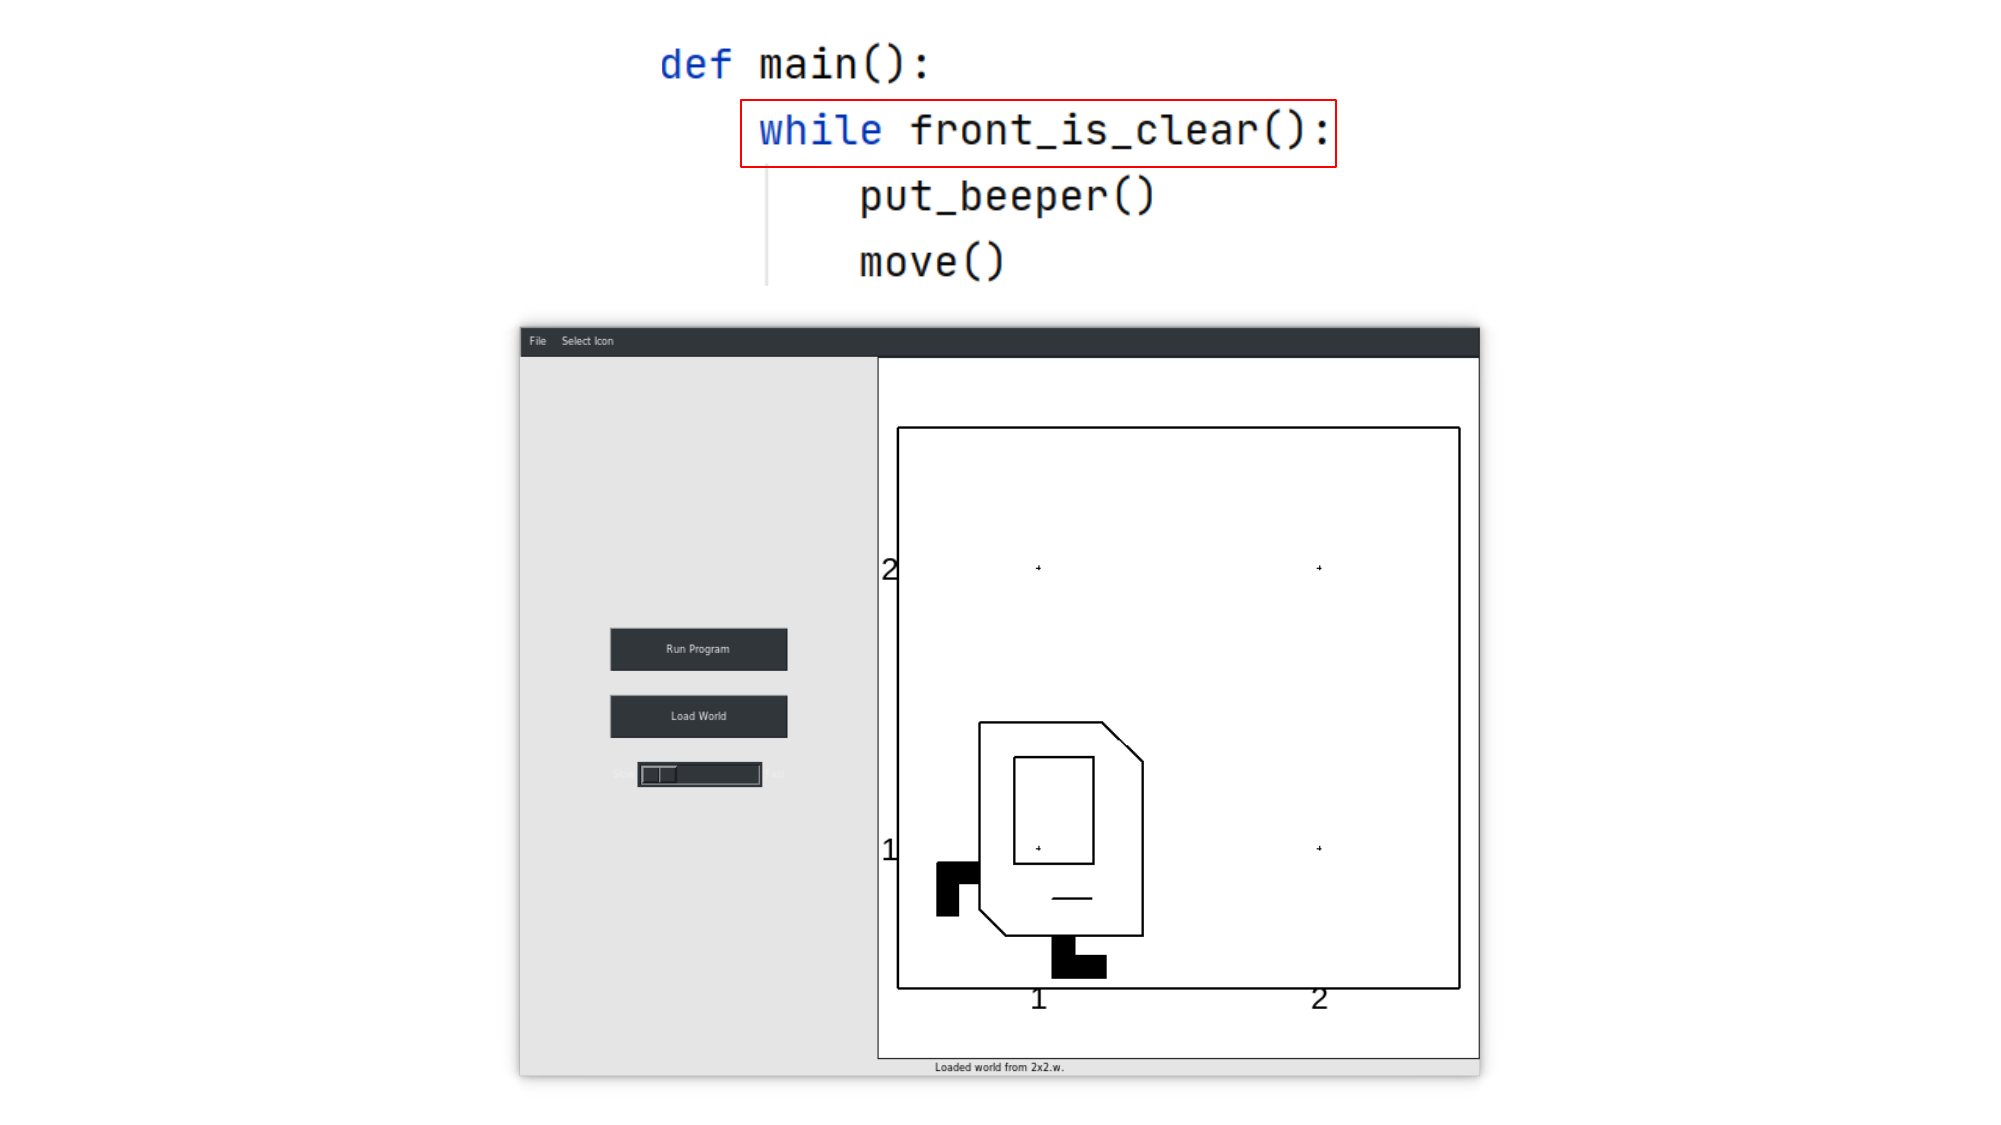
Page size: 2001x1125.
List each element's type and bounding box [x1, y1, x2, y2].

text_box [1332, 99, 1336, 168]
picture [662, 41, 1332, 286]
picture [496, 303, 1504, 1101]
